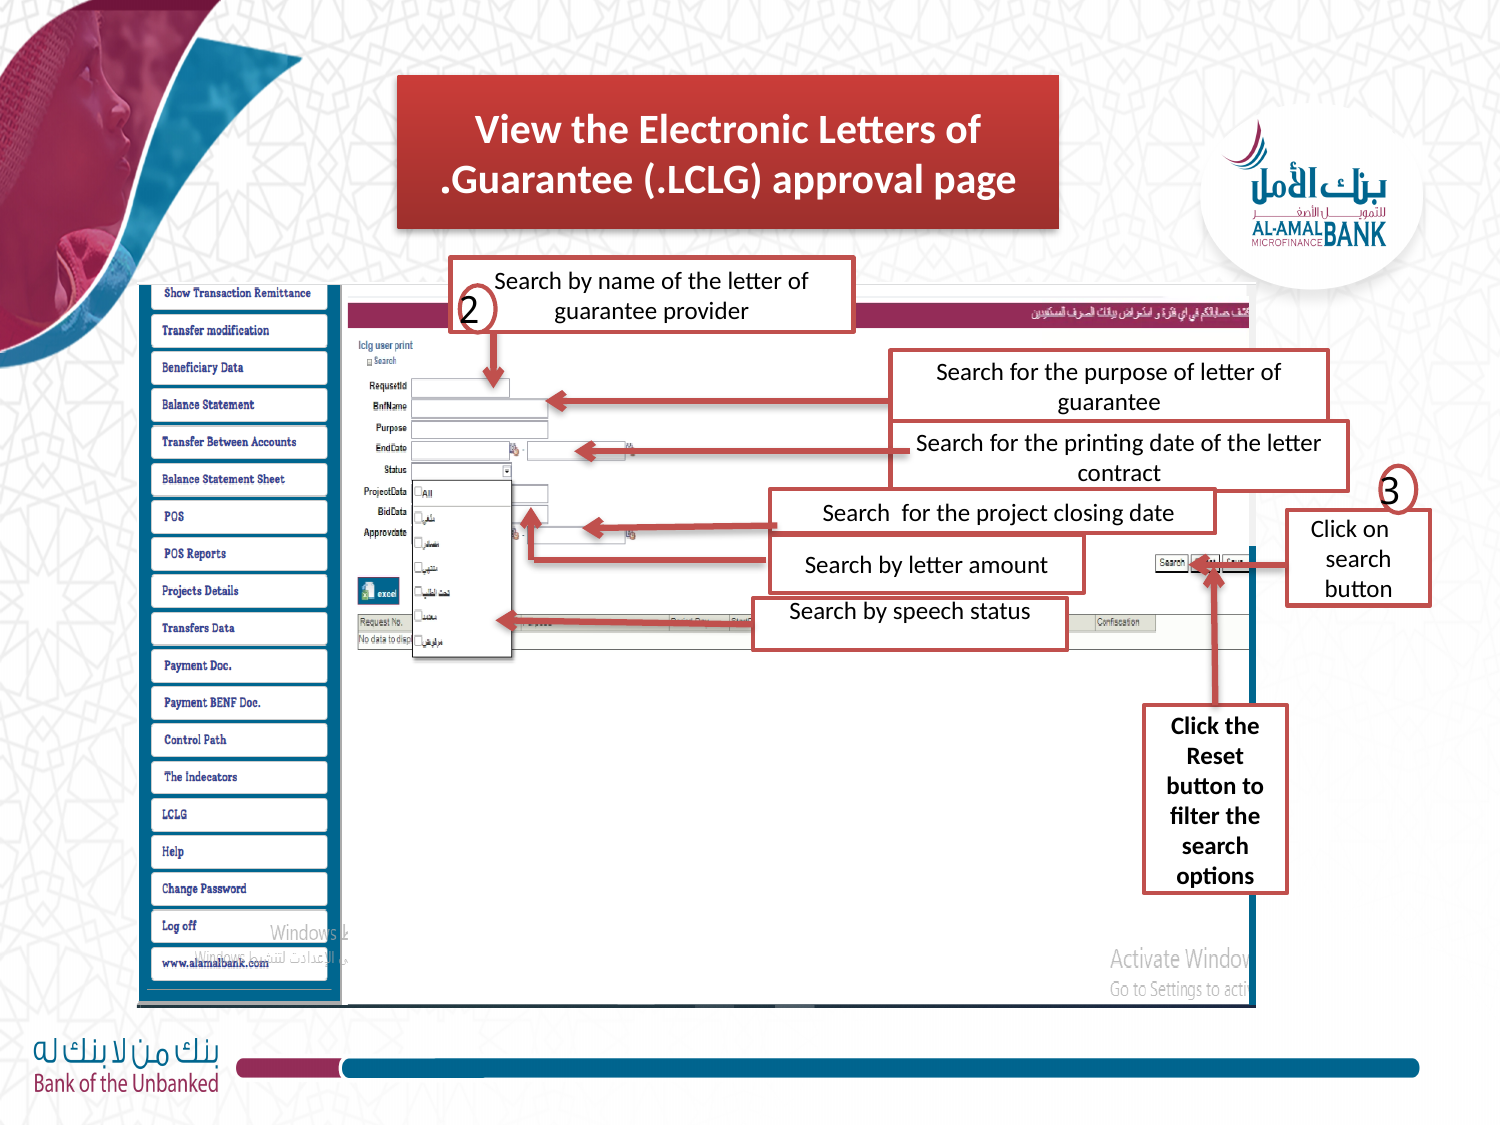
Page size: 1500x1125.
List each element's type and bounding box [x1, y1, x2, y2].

text_box [136, 75, 1431, 1008]
picture [0, 0, 1500, 1125]
